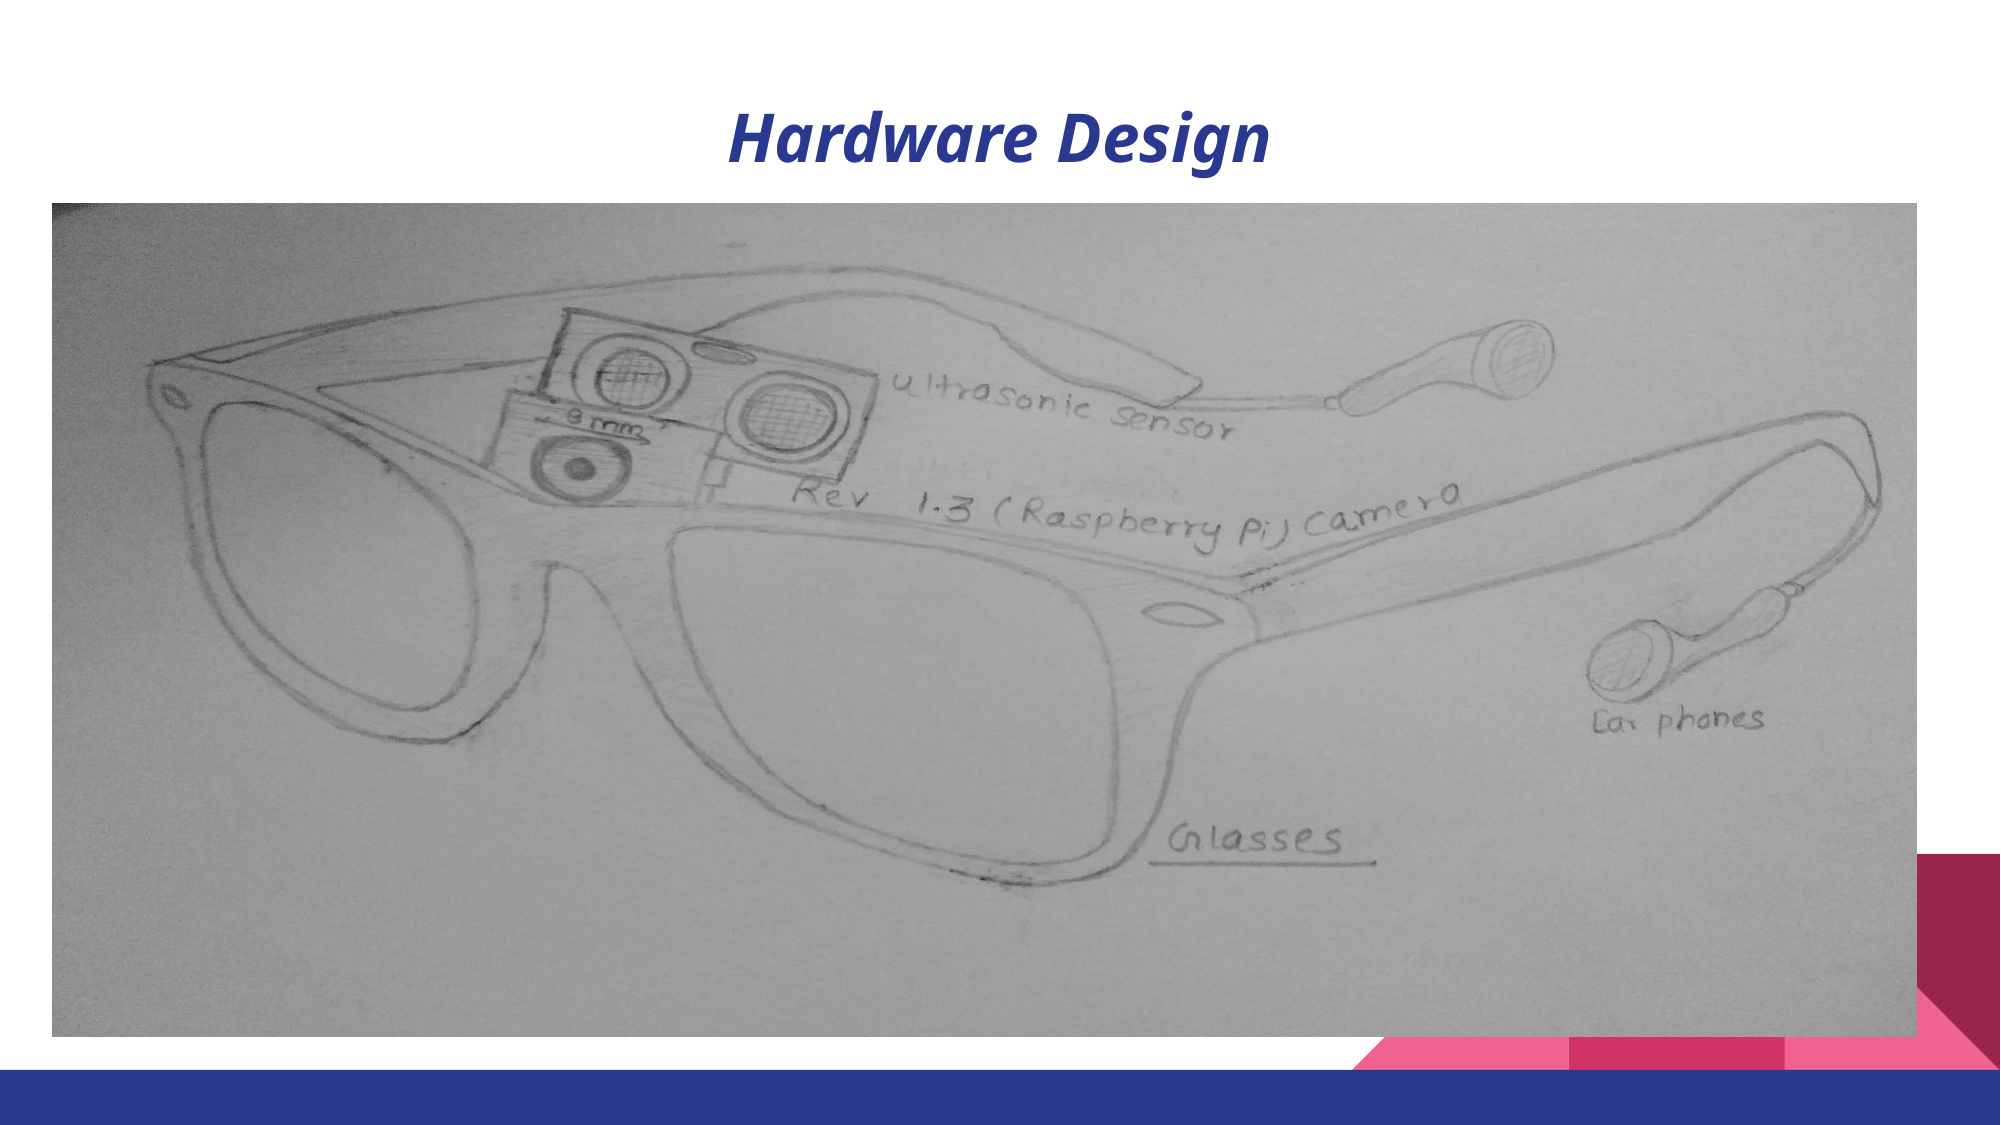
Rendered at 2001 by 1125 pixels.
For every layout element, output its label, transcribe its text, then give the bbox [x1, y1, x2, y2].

title Hardware Design [68, 70, 1932, 204]
picture [52, 202, 1917, 1037]
